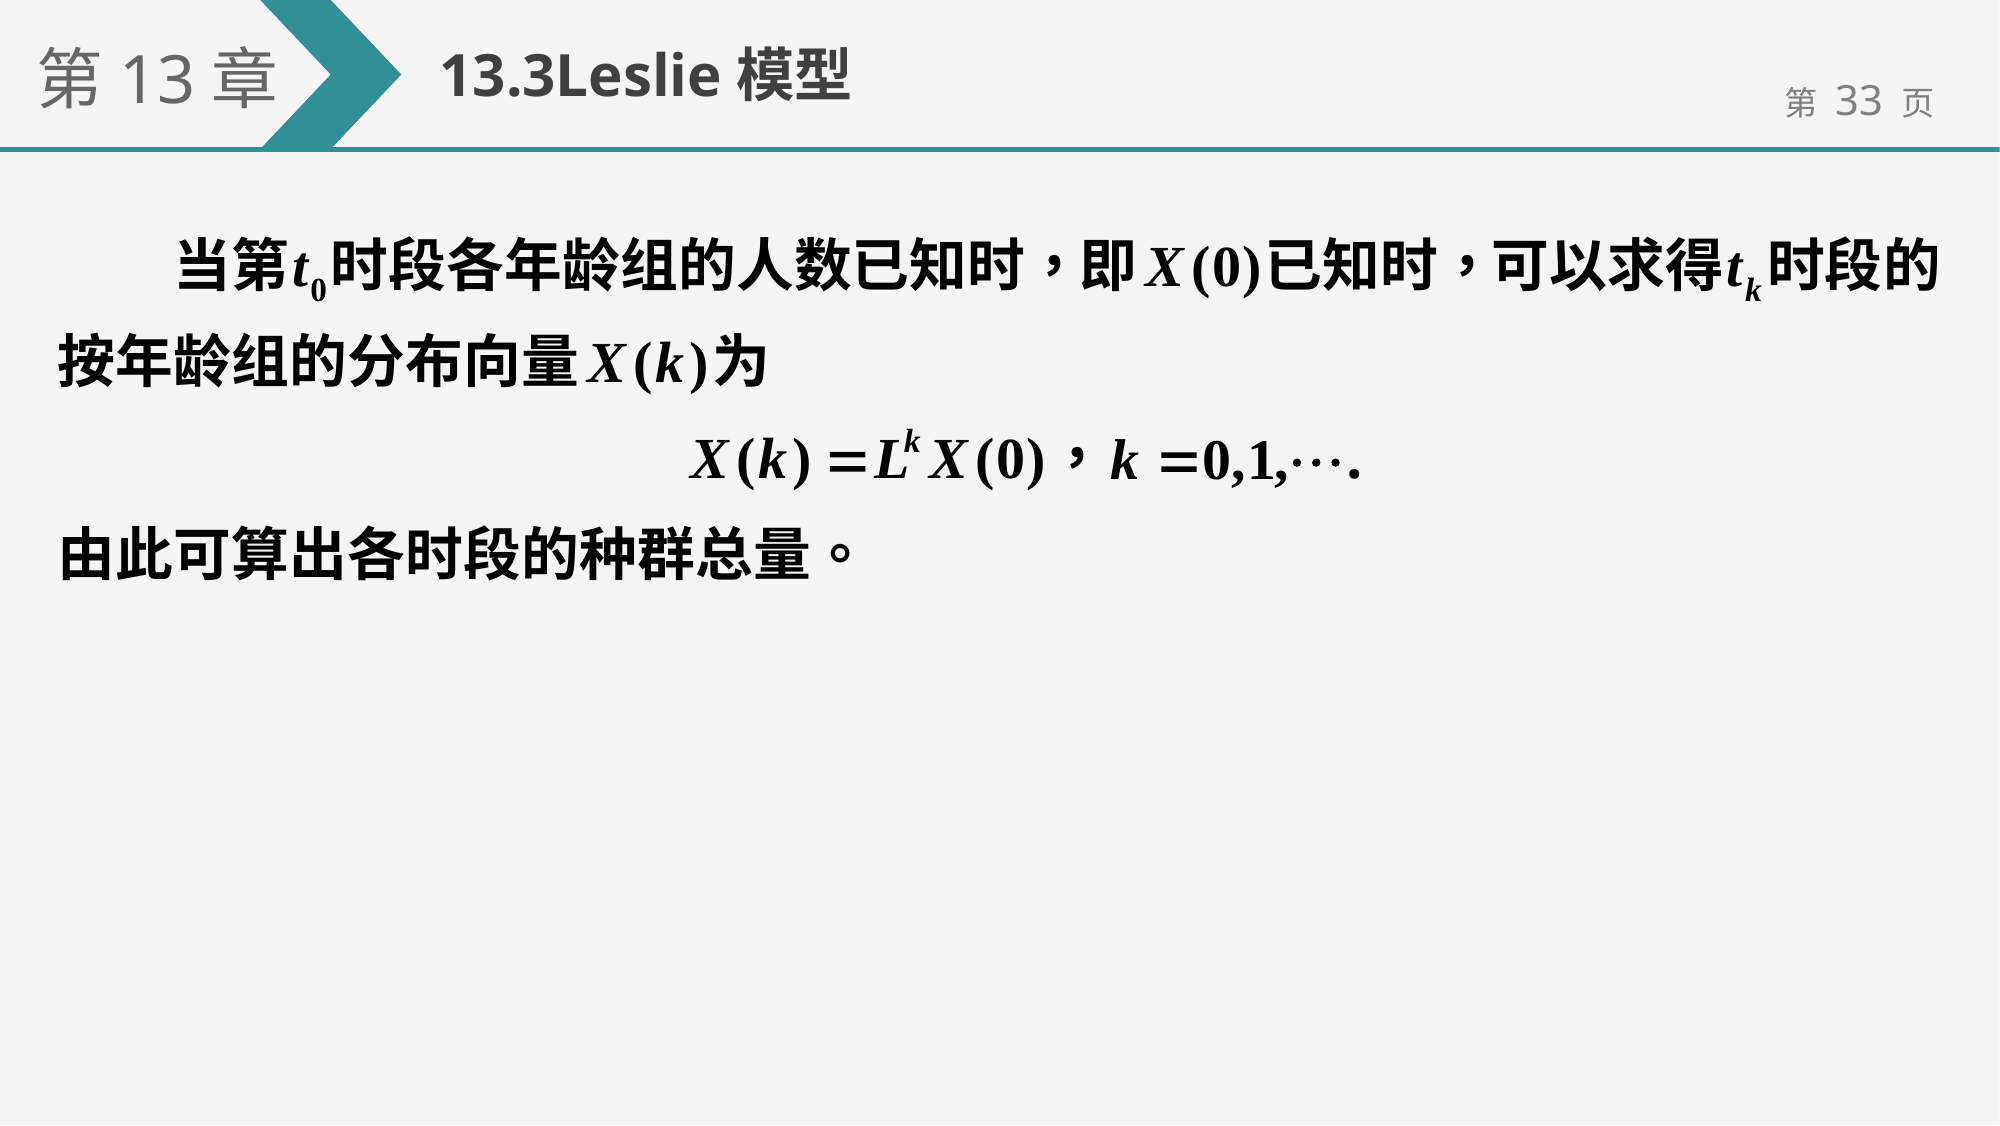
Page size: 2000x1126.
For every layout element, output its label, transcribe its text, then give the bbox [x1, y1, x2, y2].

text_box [57, 217, 1937, 861]
text_box [258, 0, 403, 148]
text_box 13.3Leslie模型 [424, 31, 1366, 116]
text_box 第13章 [21, 29, 294, 125]
